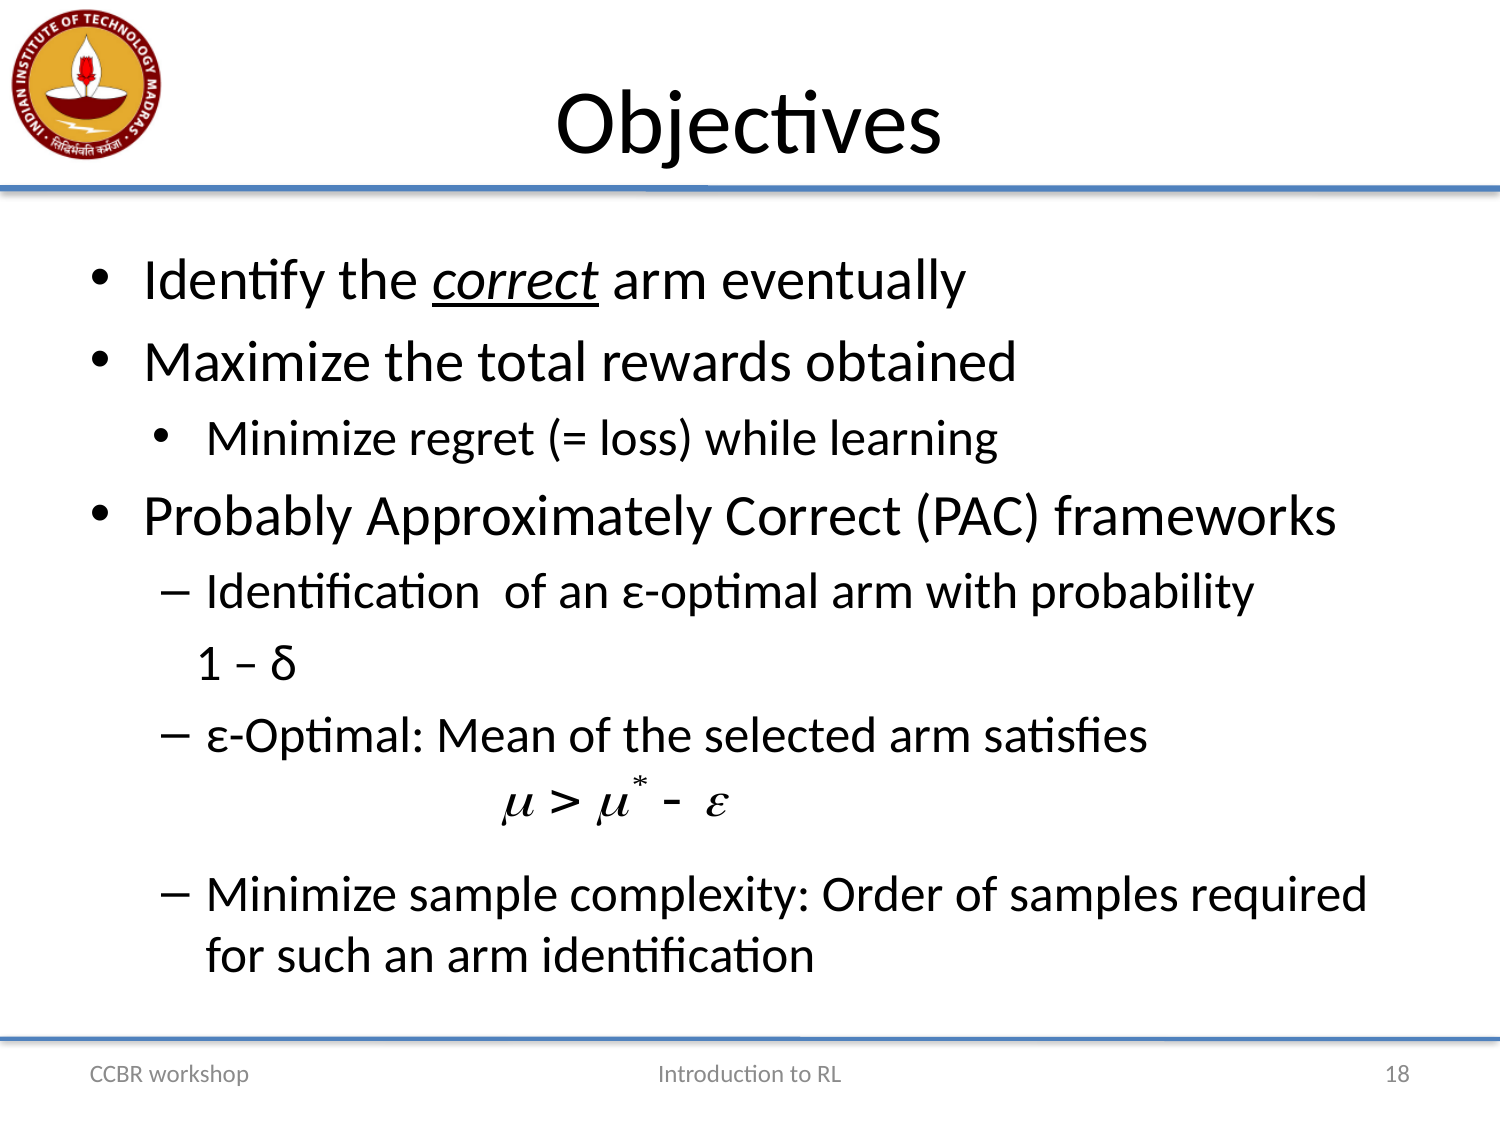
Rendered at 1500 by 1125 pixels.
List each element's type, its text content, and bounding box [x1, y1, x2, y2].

slide_number 18 [1075, 1042, 1426, 1103]
picture [0, 0, 172, 172]
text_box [489, 763, 746, 837]
list Identify the correct arm eventually Maximize the total rewards obtained Minimize regret (= loss) while learning Probably Approximately Correct (PAC) frameworks Identification of an ε-optimal arm with probability 1 – δ ε-Optimal: Mean of the selected arm satisfies Minimize sample complexity: Order of samples required for such an arm identification [74, 233, 1426, 1006]
footer Introduction to RL [512, 1042, 988, 1103]
title Objectives [74, 44, 1426, 189]
slide_number CCBR workshop [74, 1042, 425, 1103]
